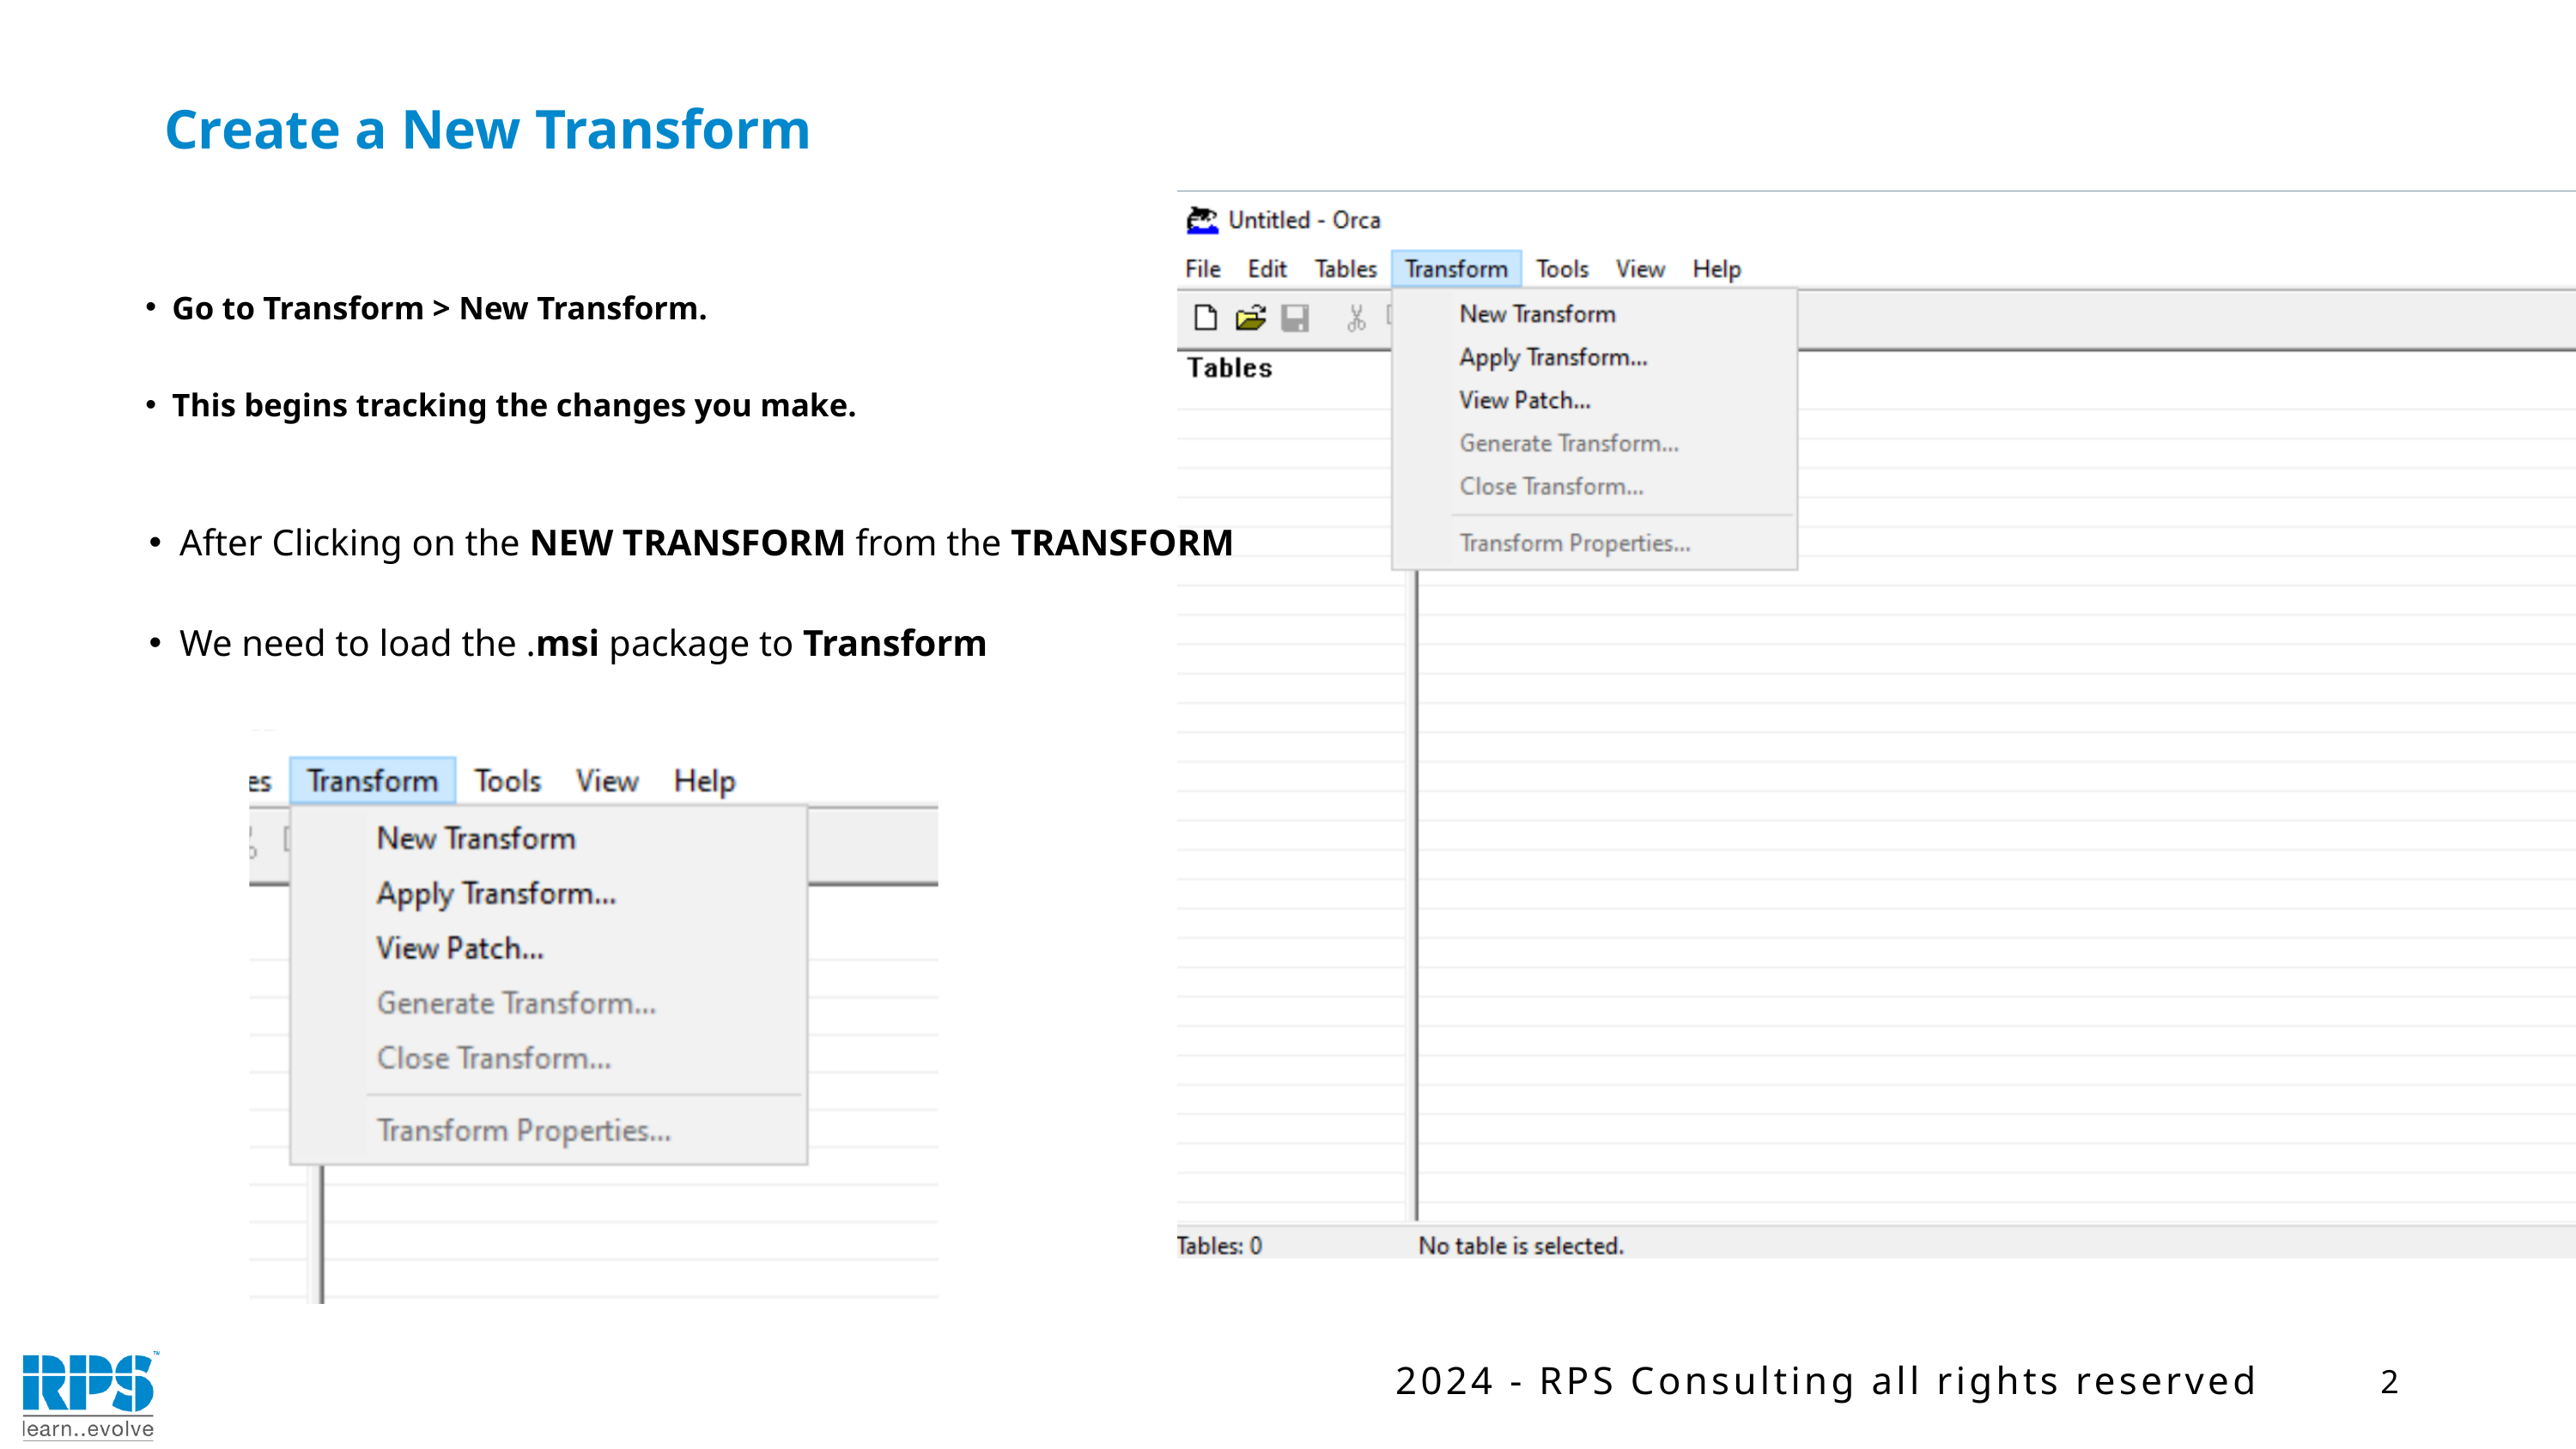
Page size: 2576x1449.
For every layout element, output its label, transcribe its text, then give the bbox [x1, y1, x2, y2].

text_box After Clicking on the NEW TRANSFORM from the TRANSFORM We need to load the .msi package to Transform [118, 512, 2309, 664]
text_box [249, 730, 939, 1304]
text_box 2024 - RPS Consulting all rights reserved [934, 1349, 1814, 1402]
text_box [1176, 191, 2576, 1258]
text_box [1819, 1342, 2399, 1421]
text_box Create a New Transform [164, 84, 2354, 160]
text_box Go to Transform > New Transform. This begins tracking the changes you make. [118, 282, 2247, 423]
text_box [22, 1350, 160, 1441]
